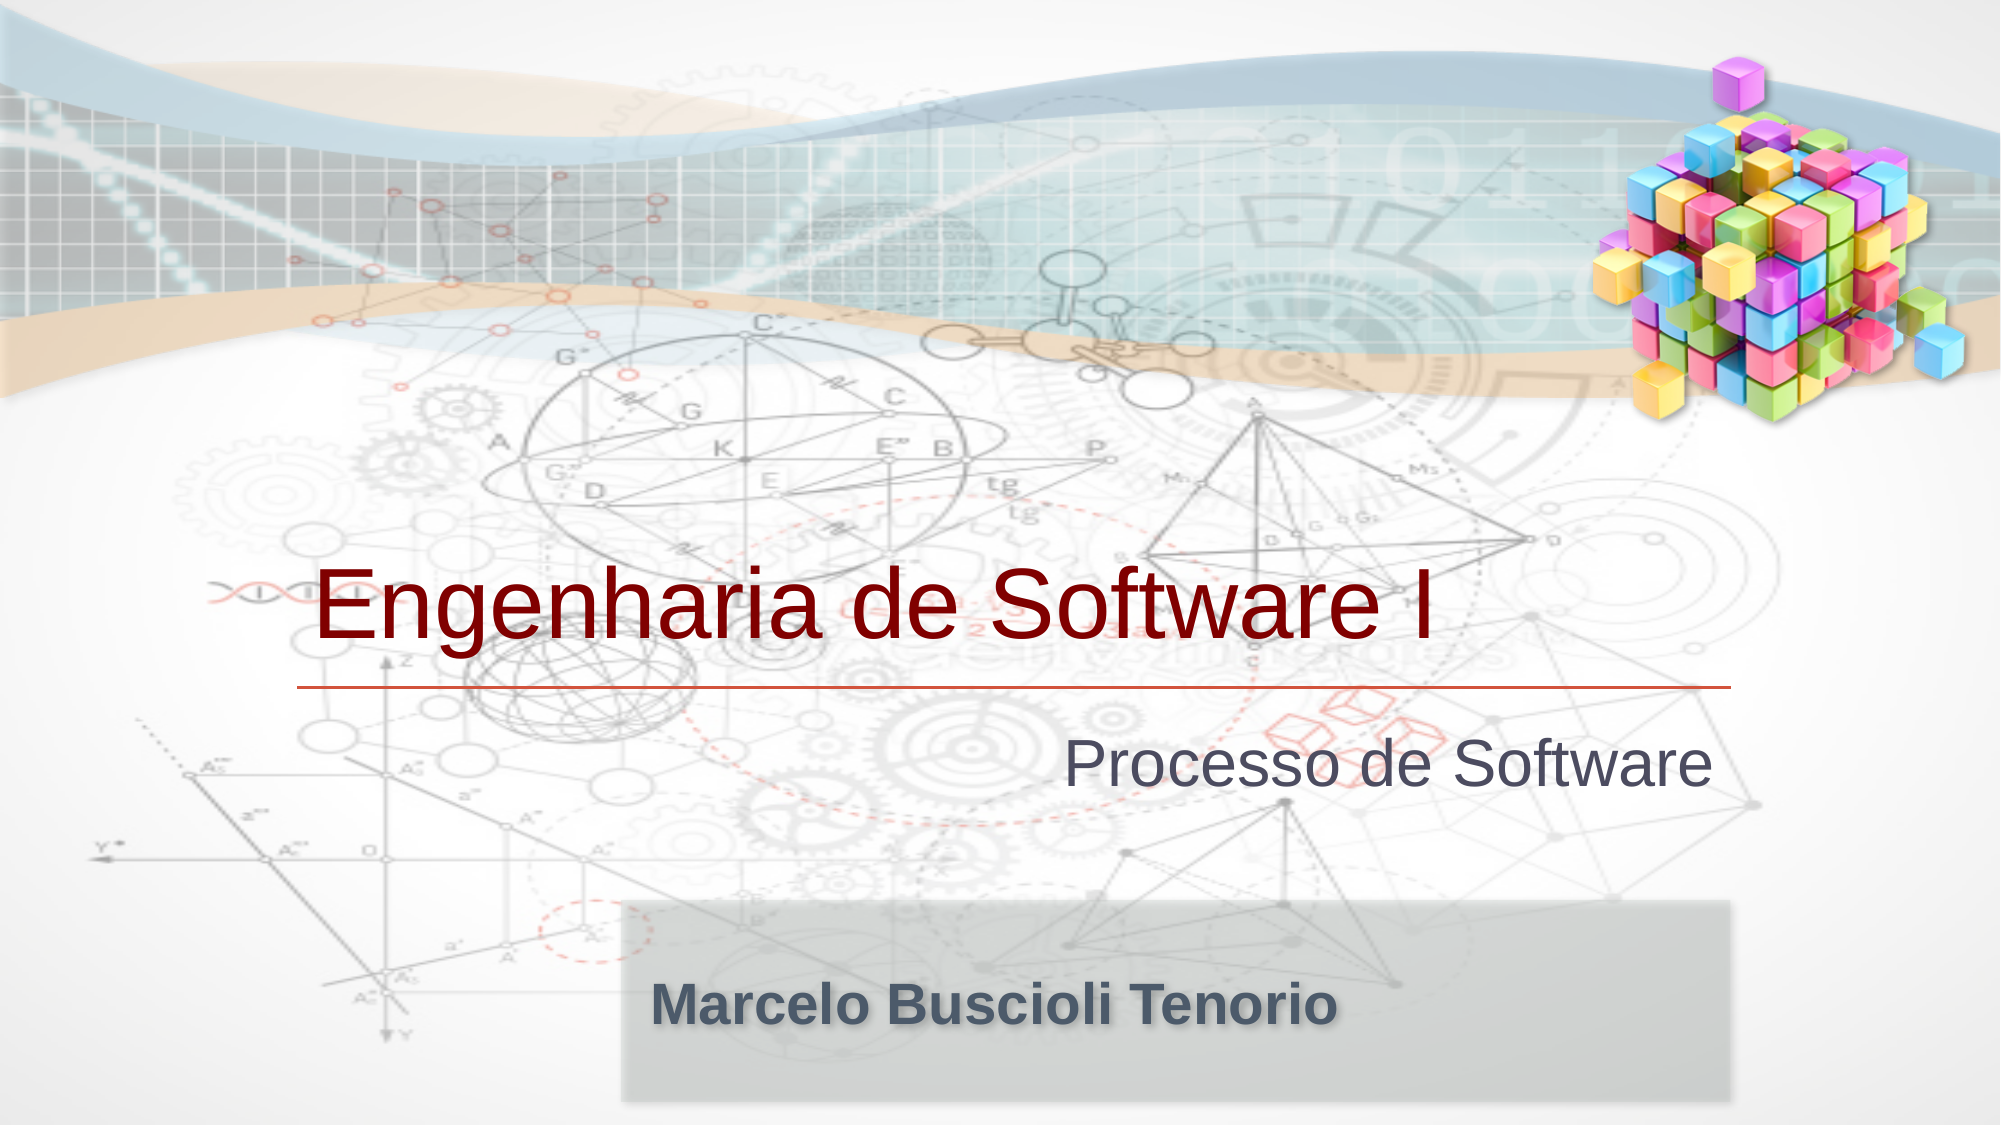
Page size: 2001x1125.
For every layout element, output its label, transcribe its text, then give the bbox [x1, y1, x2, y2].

subtitle Processo de Software [297, 712, 1731, 900]
picture [1593, 54, 1969, 430]
title Engenharia de Software I [297, 350, 1731, 667]
